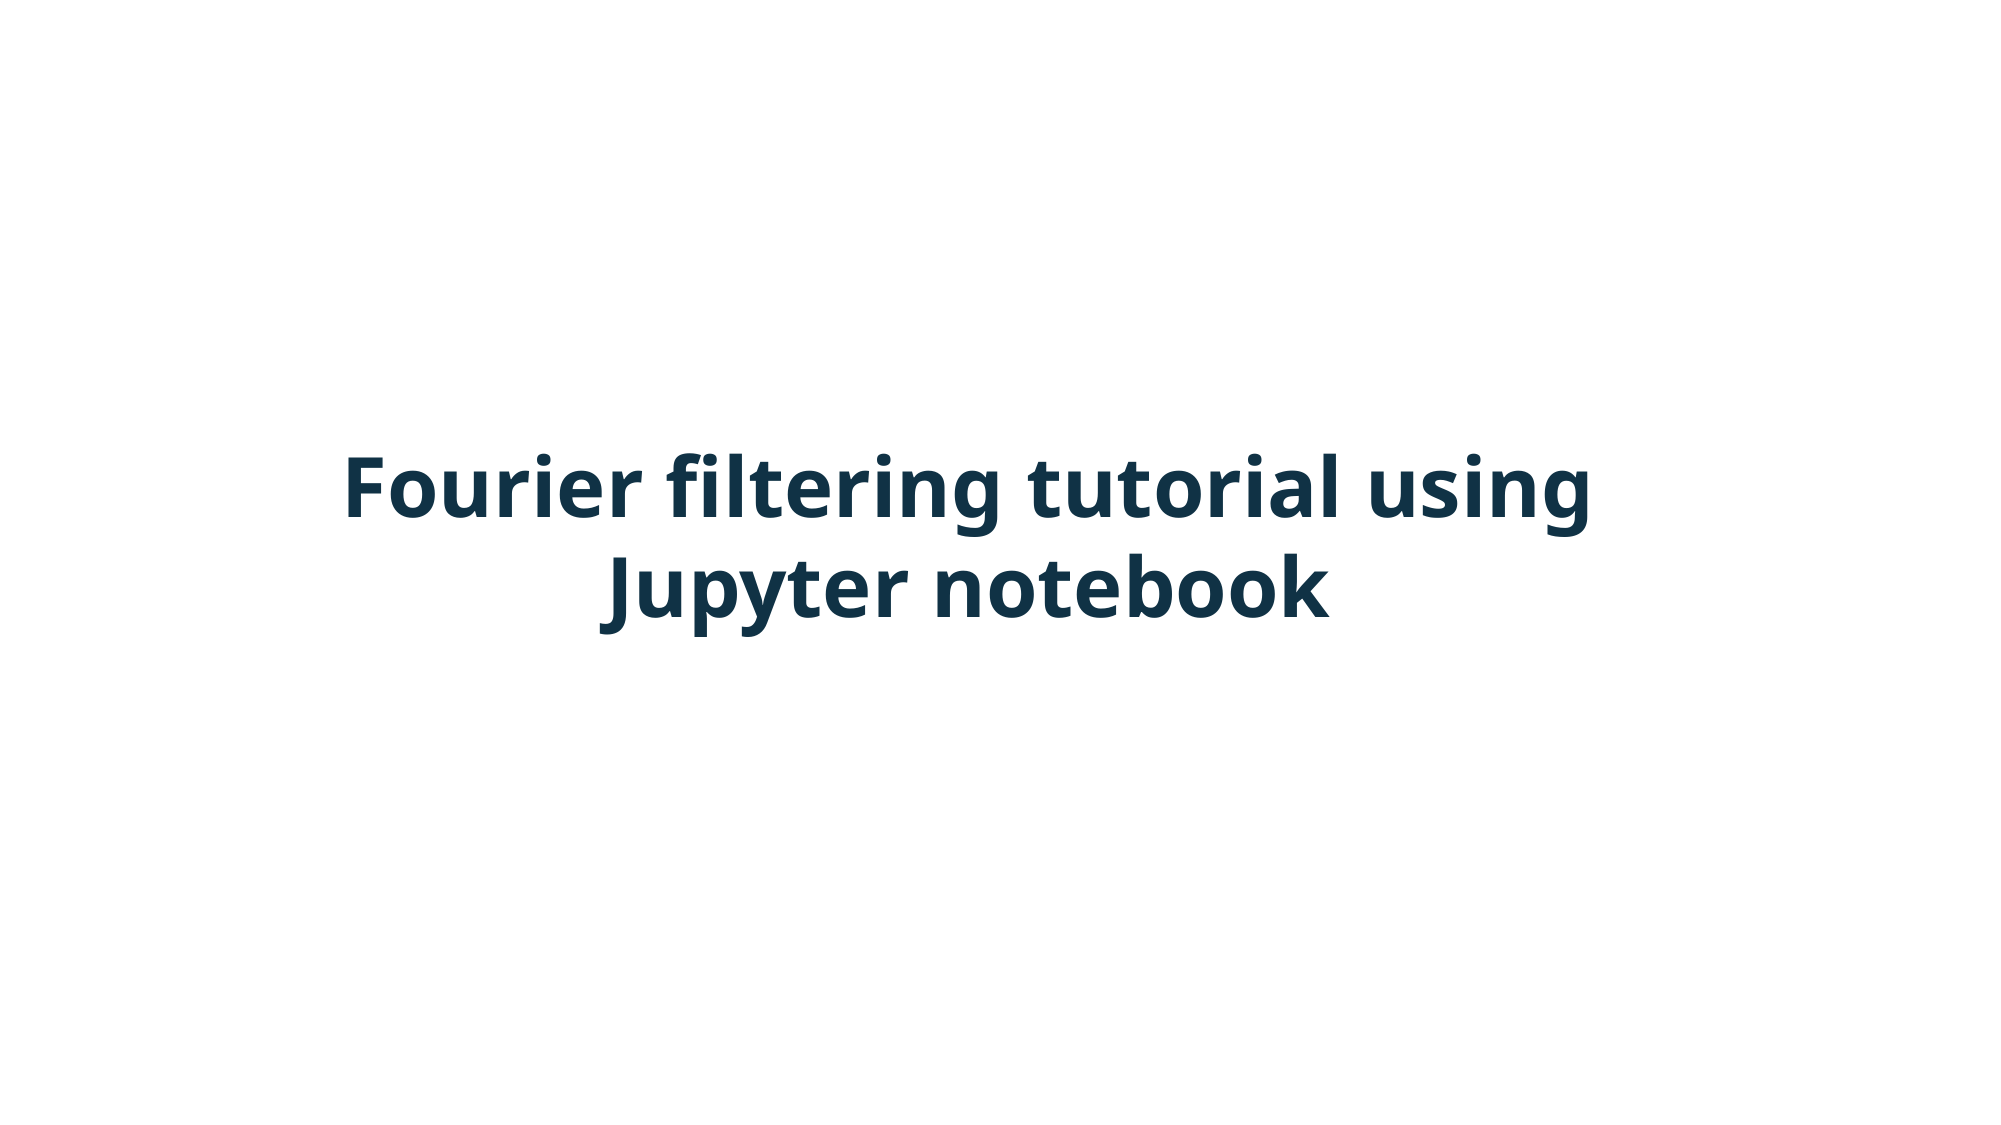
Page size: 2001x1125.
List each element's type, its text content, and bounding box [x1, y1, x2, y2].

text_box Fourier filtering tutorial using Jupyter notebook [326, 426, 1611, 642]
